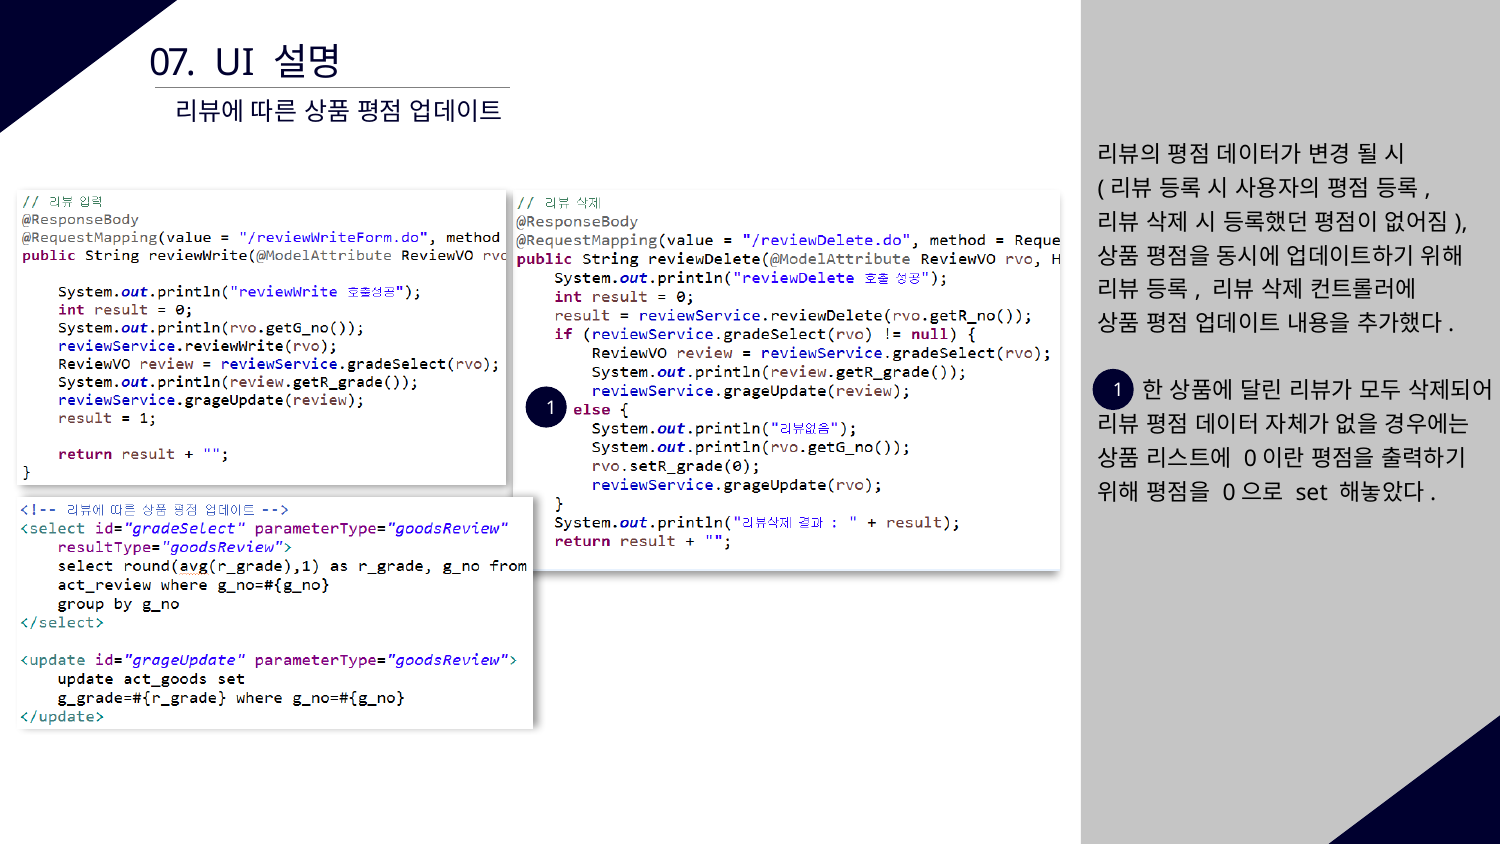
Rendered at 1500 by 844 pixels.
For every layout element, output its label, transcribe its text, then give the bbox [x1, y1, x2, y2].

text_box 1 [1090, 366, 1136, 413]
text_box UI 설명 [211, 30, 358, 87]
picture [17, 190, 1061, 730]
text_box 리뷰의 평점 데이터가 변경 될 시 (리뷰 등록 시 사용자의 평점 등록, 리뷰 삭제 시 등록했던 평점이 없어짐), 상품 평점을 동시에 업데이트하기 위해 리뷰 등록, 리뷰 삭제 컨트롤러에 상품 평점 업데이트 내용을 추가했다. 한 상품에 달린 리뷰가 모두 삭제되어 리뷰 평점 데이터 자체가 없을 경우에는 상품 리스트에 0이란 평점을 출력하기 위해 평점을 0으로 set 해놓았다. [1083, 132, 1500, 513]
text_box 리뷰에 따른 상품 평점 업데이트 [160, 87, 892, 133]
picture [17, 190, 506, 485]
text_box 07. [134, 30, 211, 90]
